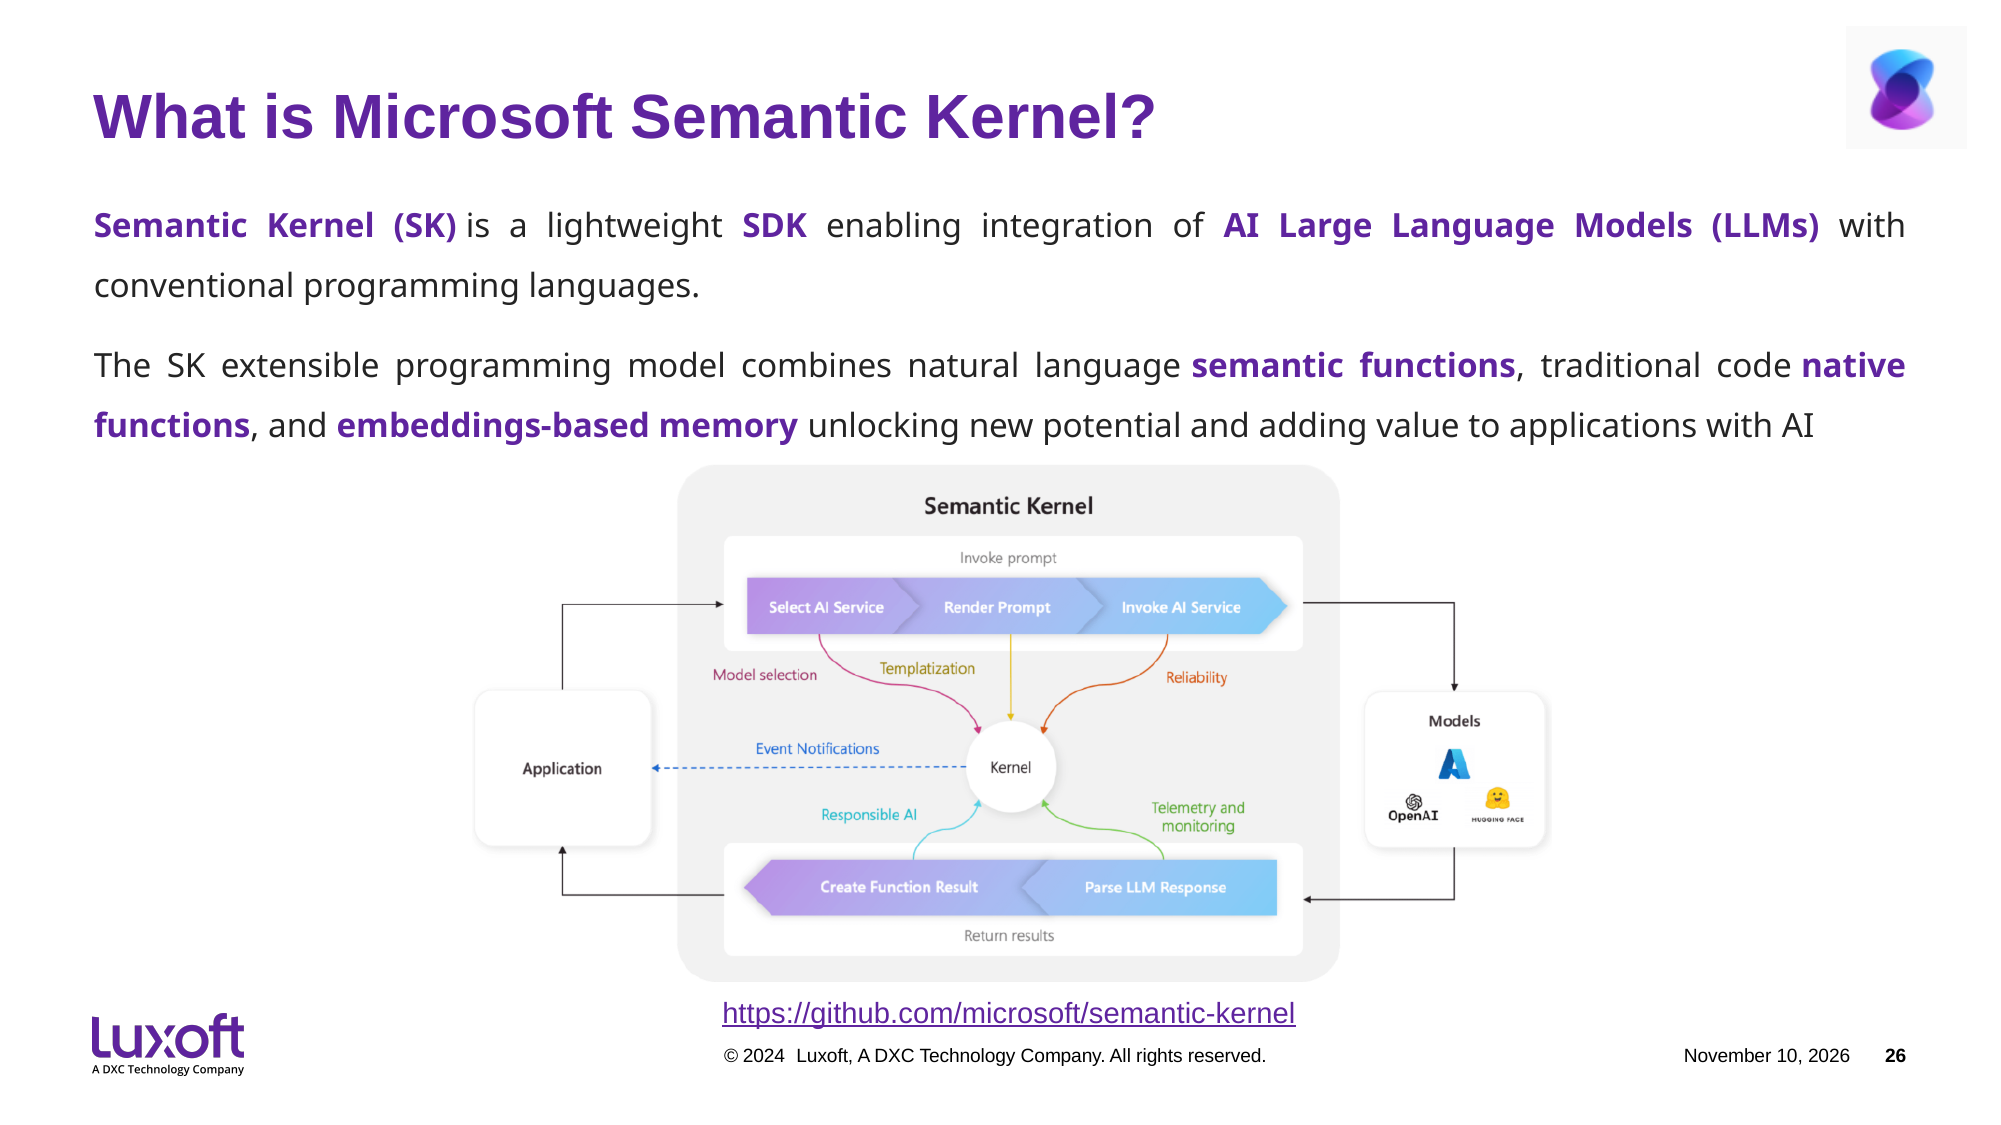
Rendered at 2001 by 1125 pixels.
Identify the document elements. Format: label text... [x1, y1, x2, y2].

picture [92, 1013, 244, 1076]
title What is Microsoft Semantic Kernel? [93, 87, 1907, 184]
picture [1845, 26, 1967, 149]
text_box https://github.com/microsoft/semantic-kernel [707, 989, 1317, 1037]
list Semantic Kernel (SK) is a lightweight SDK enabling integration of AI Large Language Models (LLMs) with conventional programming languages. The SK extensible programming model combines natural language semantic functions, traditional code native functions, and embeddings-based memory unlocking new potential and adding value to applications with AI [93, 184, 1907, 594]
picture [472, 448, 1552, 989]
